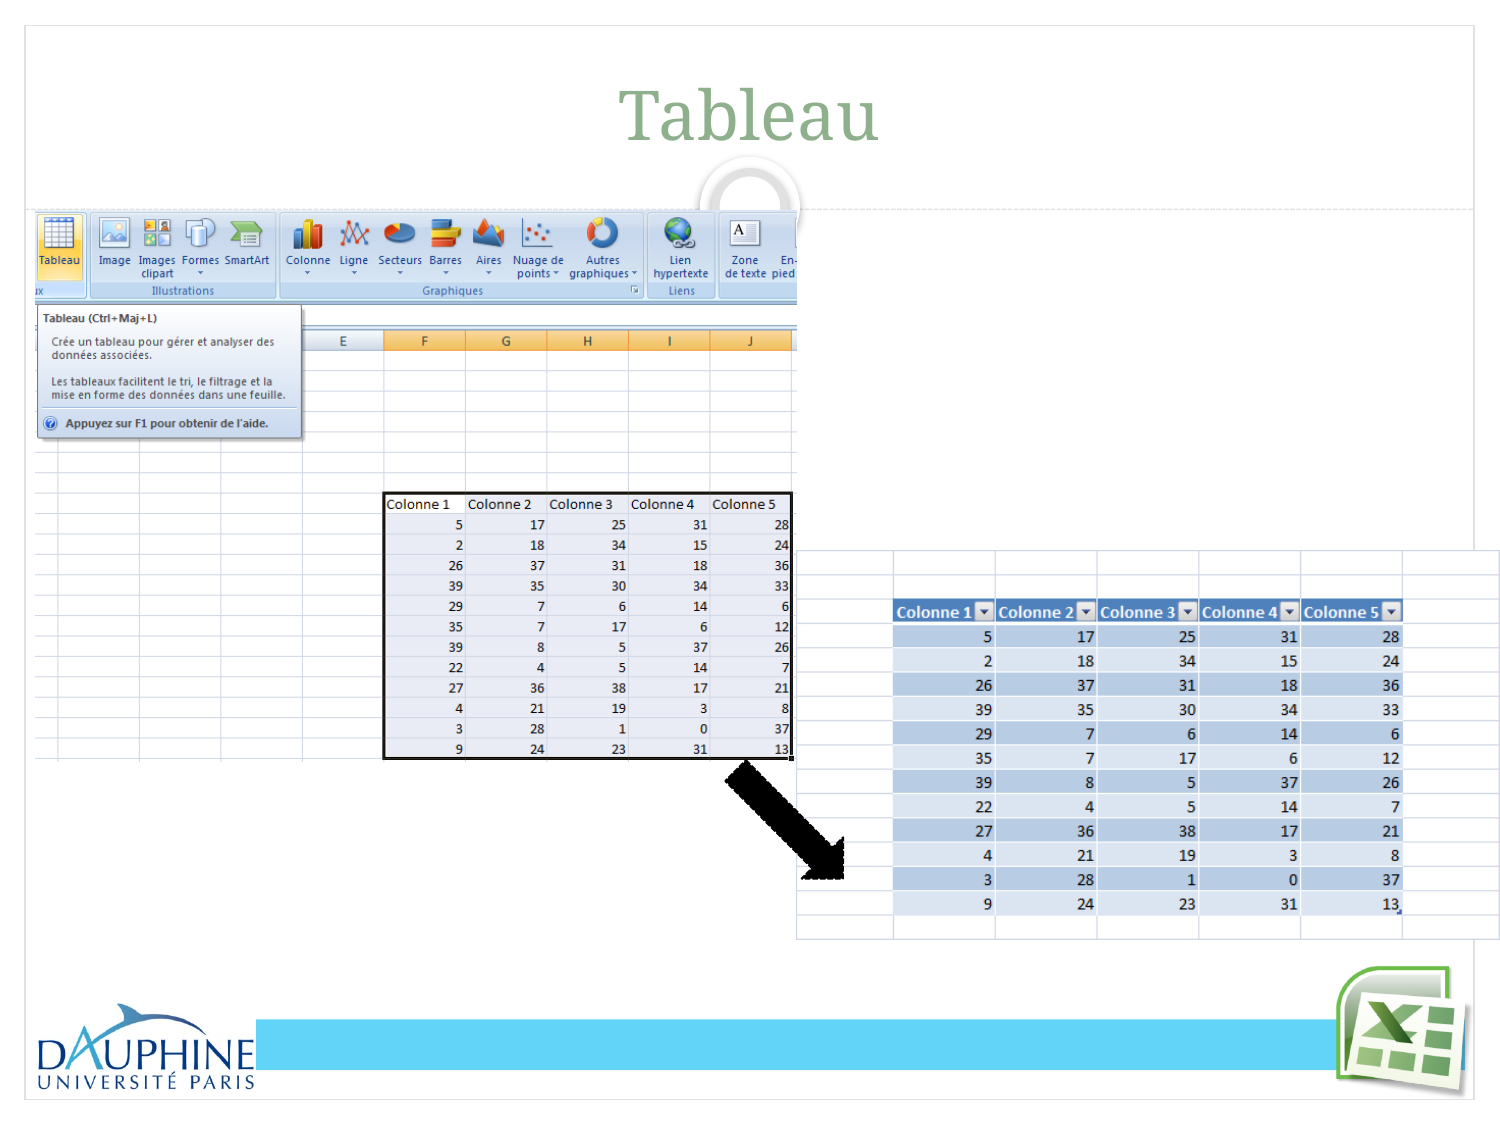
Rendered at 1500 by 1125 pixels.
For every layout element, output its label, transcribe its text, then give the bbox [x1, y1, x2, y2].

text_box [724, 772, 789, 847]
picture [1324, 949, 1477, 1102]
picture [34, 210, 1500, 940]
title Tableau [49, 37, 1450, 162]
picture [35, 1001, 256, 1090]
